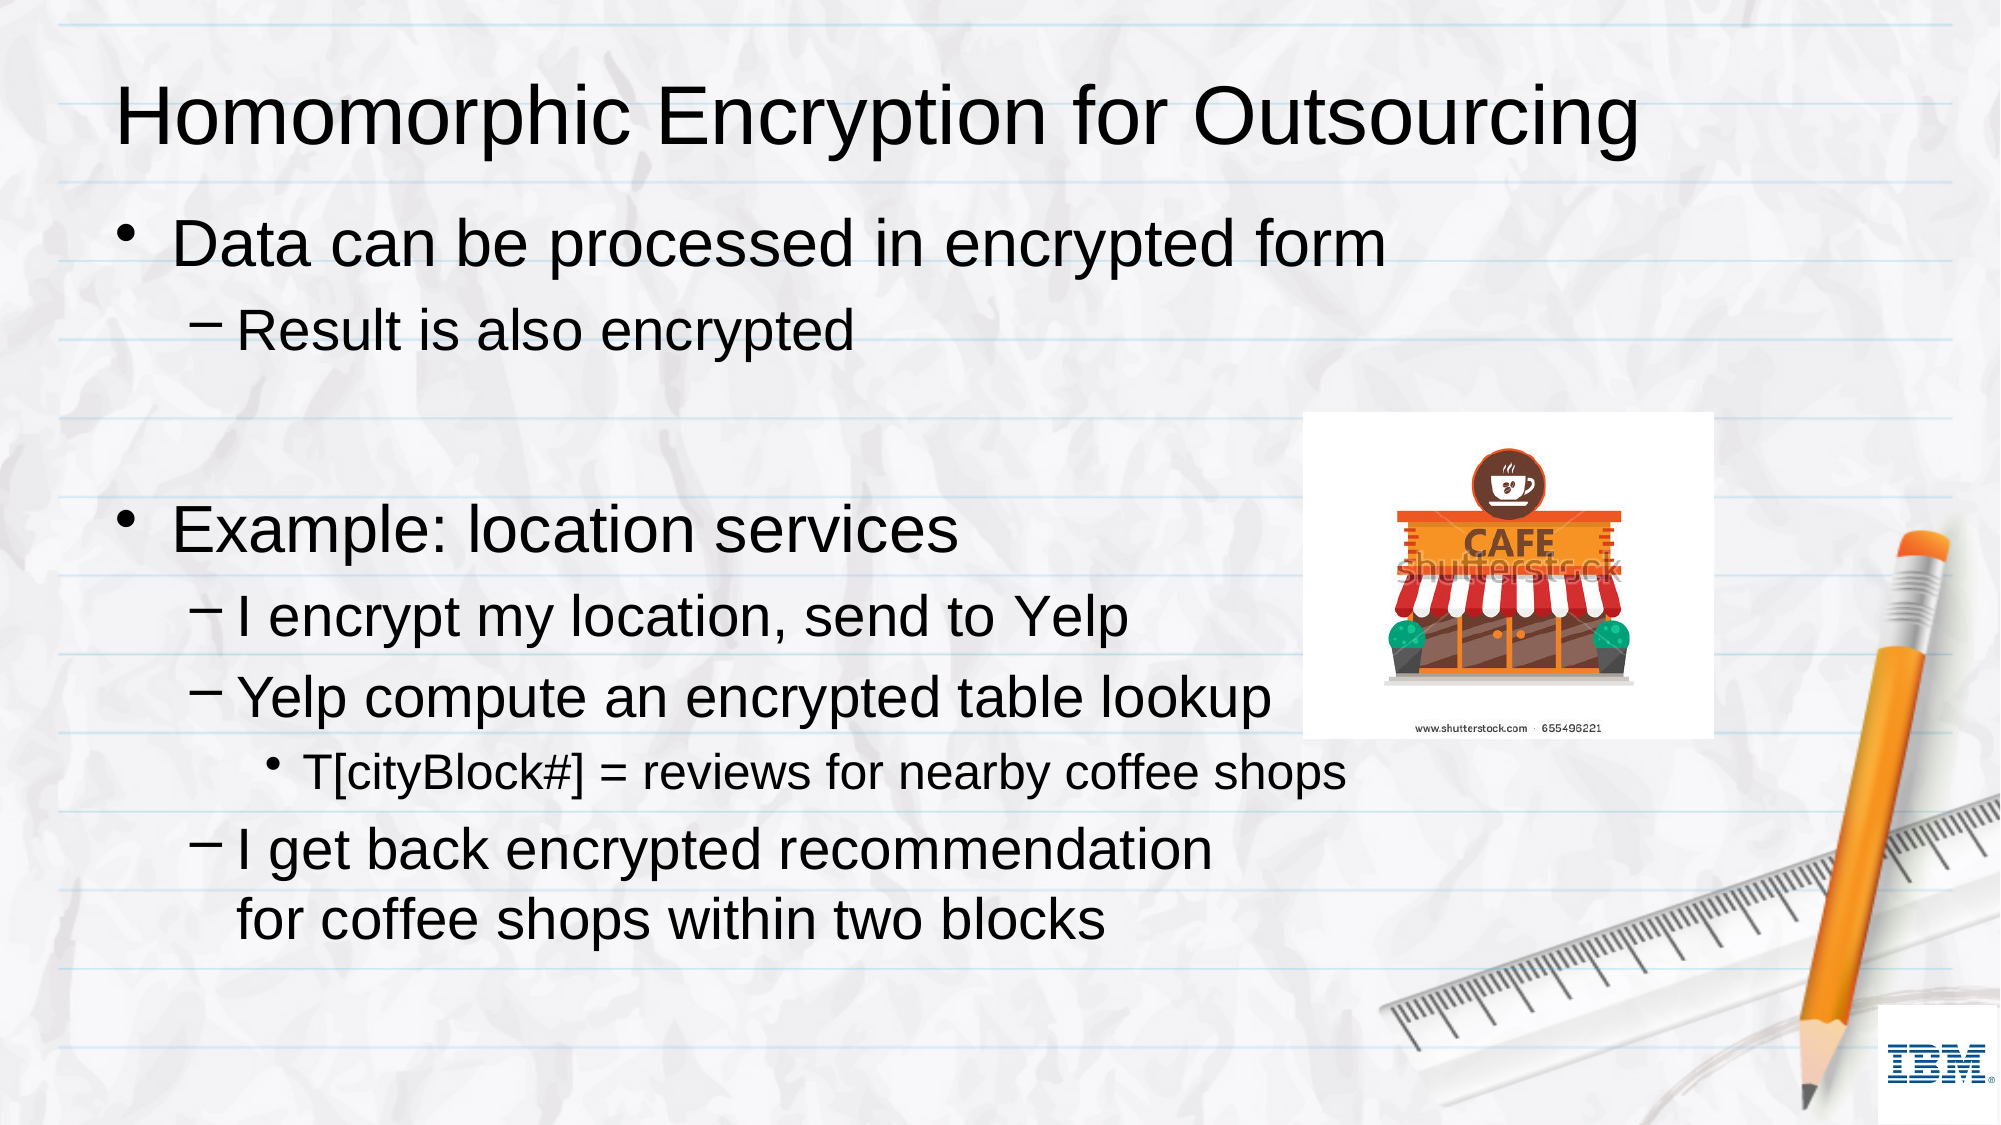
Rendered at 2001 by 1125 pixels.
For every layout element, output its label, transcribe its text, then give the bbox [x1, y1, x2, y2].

list Data can be processed in encrypted form Result is also encrypted Example: location services I encrypt my location, send to Yelp Yelp compute an encrypted table lookup T[cityBlock#] = reviews for nearby coffee shops I get back encrypted recommendation for coffee shops within two blocks [99, 192, 1901, 1006]
title Homomorphic Encryption for Outsourcing [99, 44, 1901, 178]
picture [0, 0, 2001, 1125]
